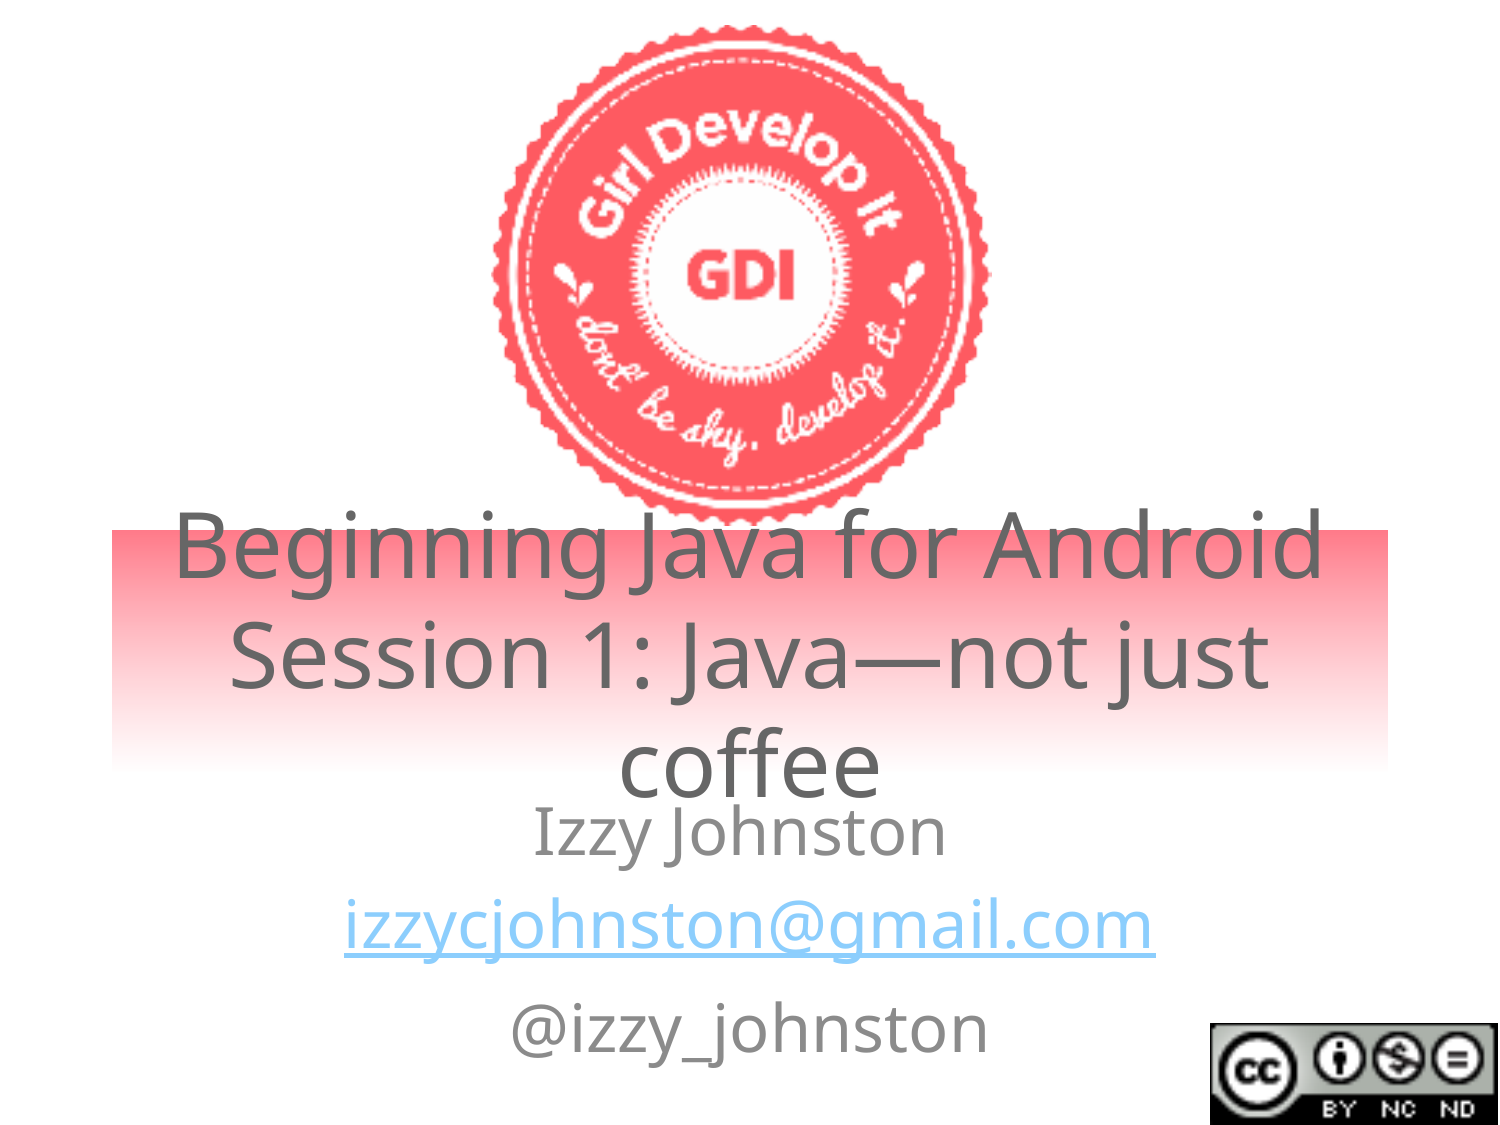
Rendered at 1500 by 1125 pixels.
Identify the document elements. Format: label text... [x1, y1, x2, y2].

picture [1210, 1023, 1498, 1125]
picture [491, 25, 992, 527]
title Beginning Java for Android Session 1: Java—not just coffee [112, 530, 1388, 772]
subtitle Izzy Johnston izzycjohnston@gmail.com @izzy_johnston [225, 780, 1275, 1069]
